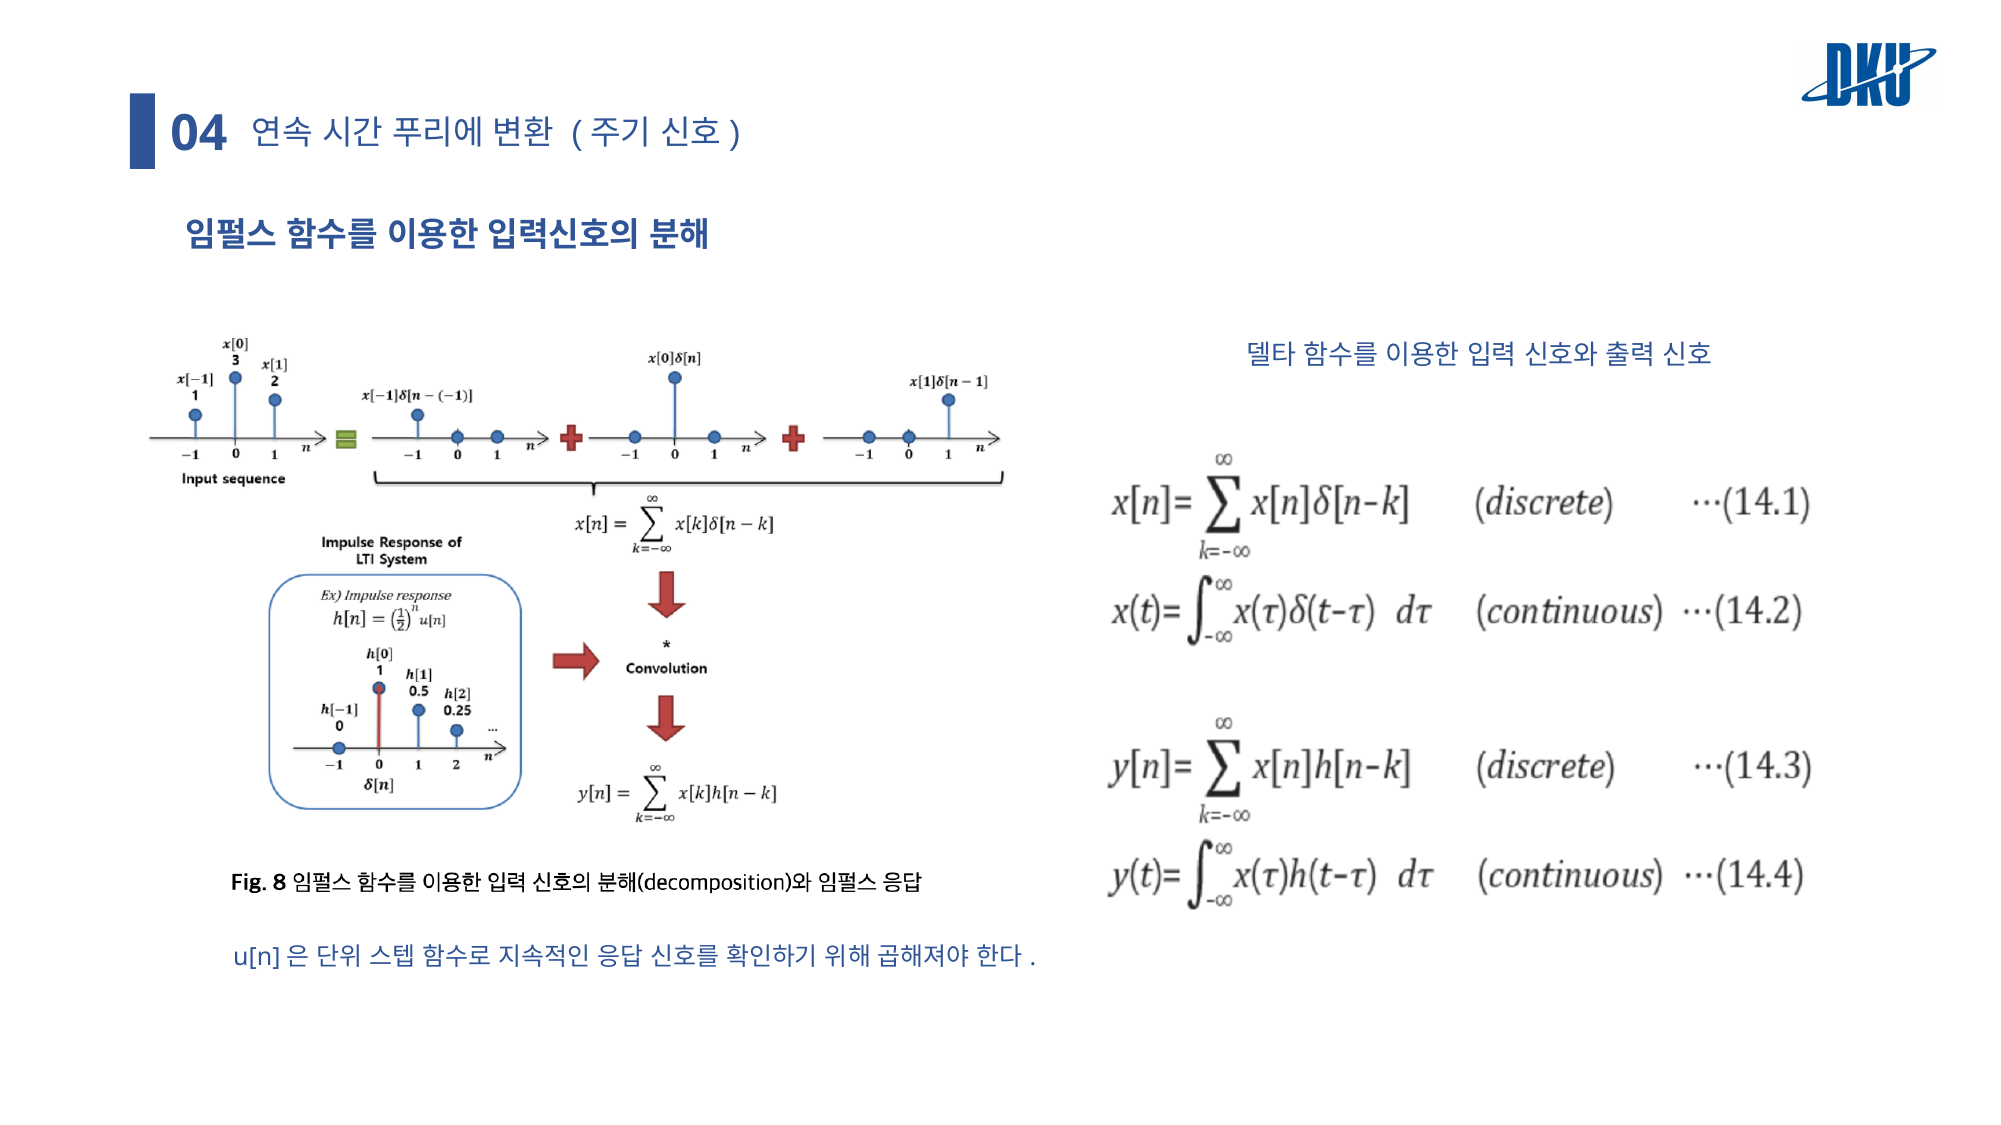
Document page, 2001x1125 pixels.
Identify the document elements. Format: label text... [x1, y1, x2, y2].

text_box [129, 93, 770, 169]
text_box u[n]은 단위 스텝 함수로 지속적인 응답 신호를 확인하기 위해 곱해져야 한다. [218, 932, 1052, 978]
picture [129, 317, 1017, 907]
text_box 델타 함수를 이용한 입력 신호와 출력 신호 [1231, 329, 1728, 377]
picture [1799, 41, 1941, 108]
text_box 임펄스 함수를 이용한 입력신호의 분해 [171, 205, 726, 261]
picture [1088, 431, 1870, 933]
